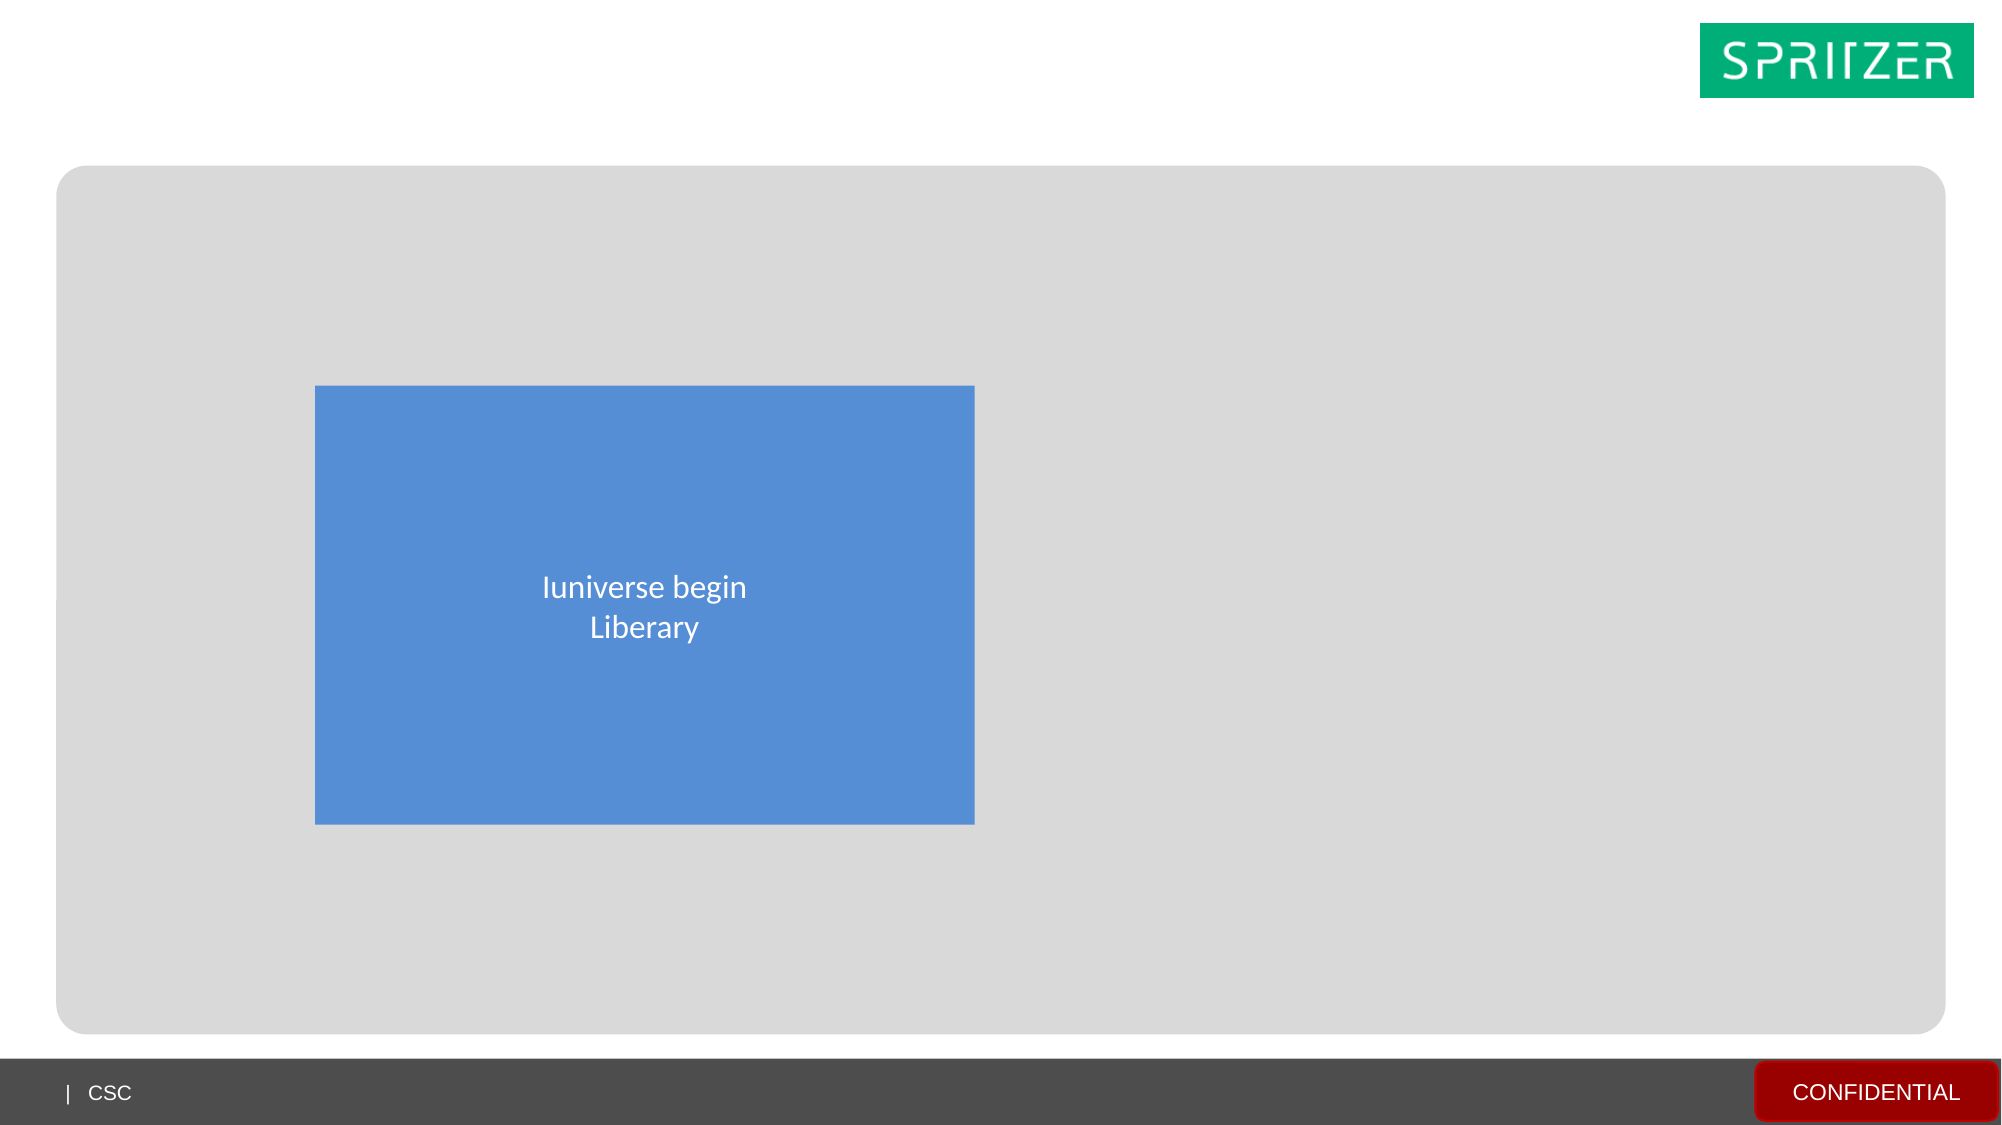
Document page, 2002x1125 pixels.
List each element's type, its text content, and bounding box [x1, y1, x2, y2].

text_box Iuniverse begin Liberary [315, 385, 975, 825]
picture [1700, 23, 1974, 98]
